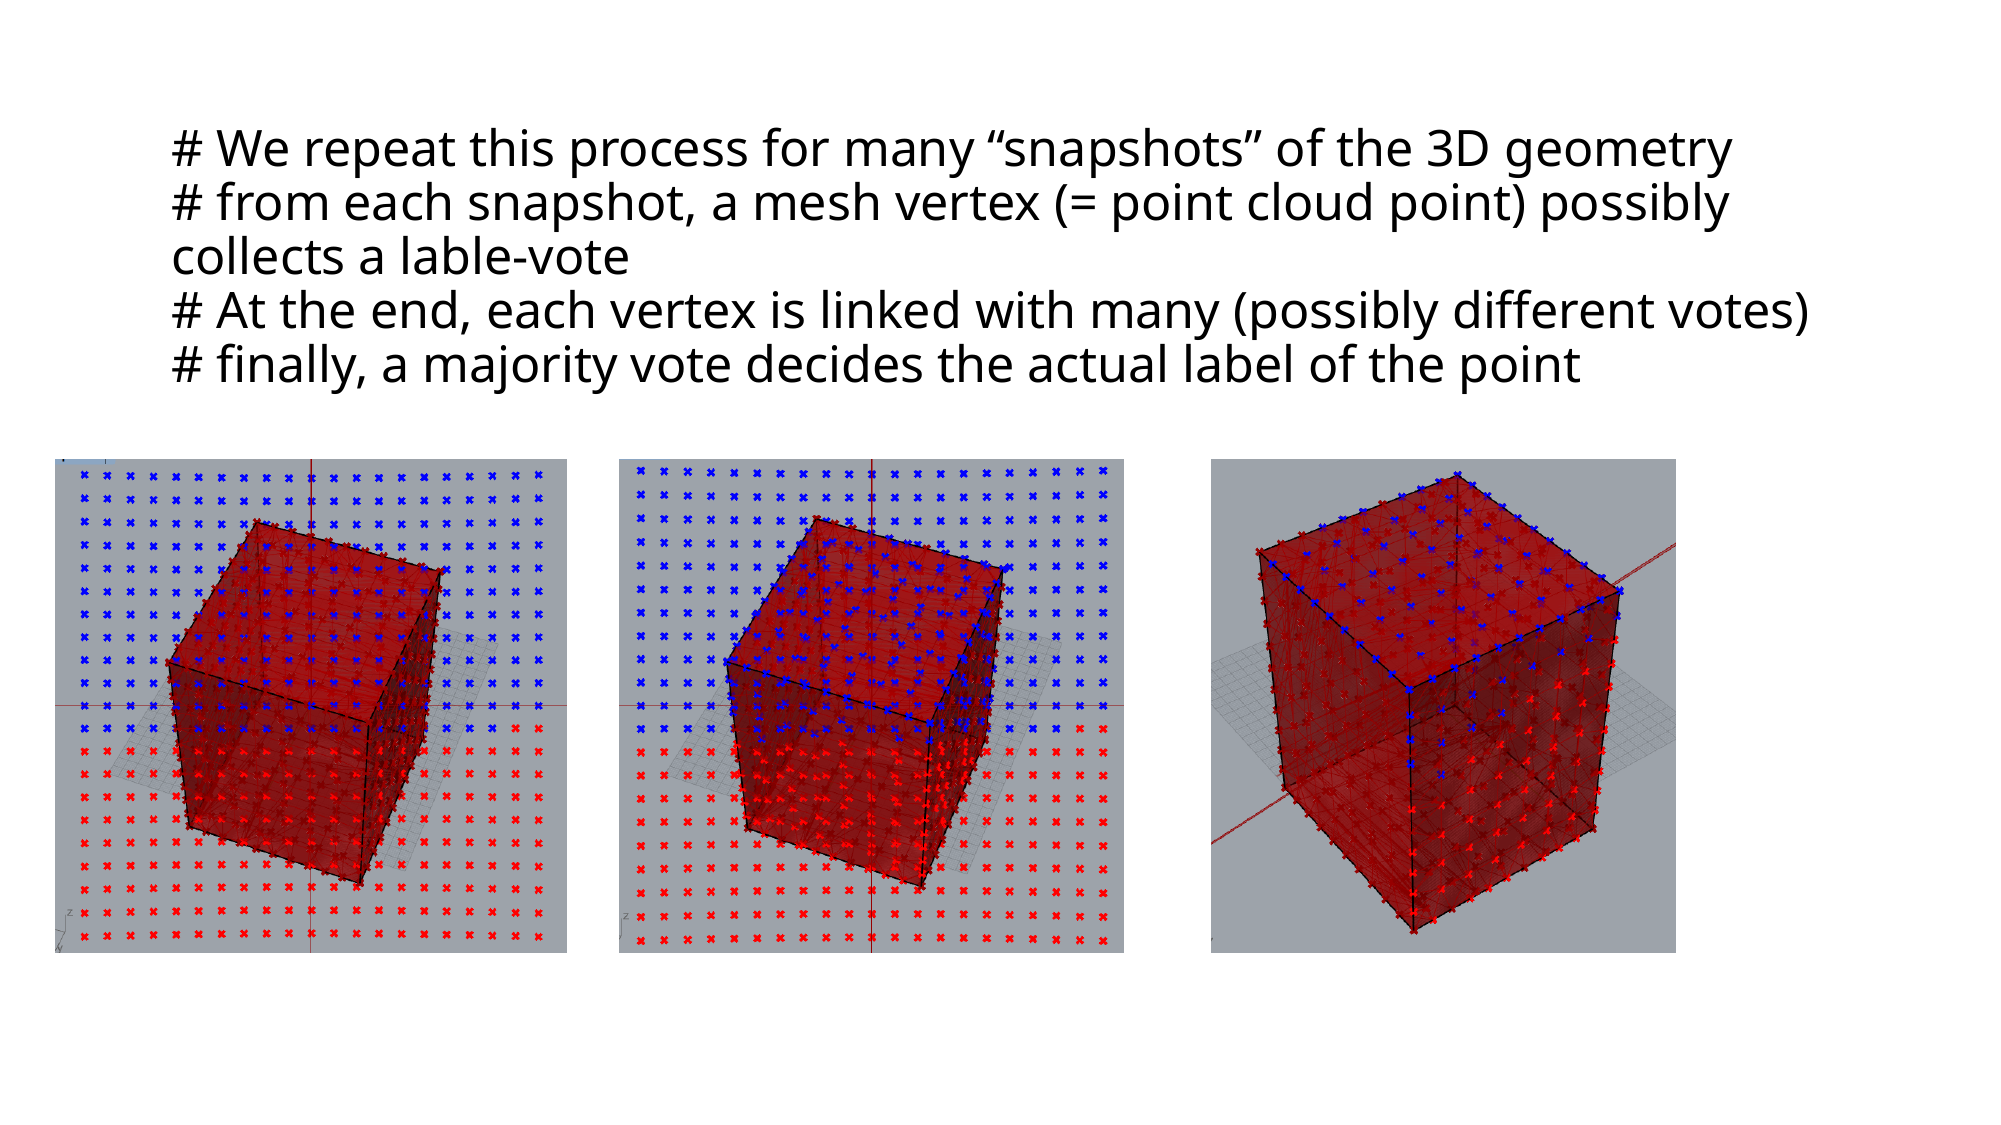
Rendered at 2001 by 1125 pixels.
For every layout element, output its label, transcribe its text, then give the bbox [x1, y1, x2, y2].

picture [55, 459, 567, 953]
picture [1211, 459, 1676, 953]
title # We repeat this process for many “snapshots” of the 3D geometry # from each snapshot, a mesh vertex (= point cloud point) possibly collects a lable-vote # At the end, each vertex is linked with many (possibly different votes) # finally, a majority vote decides the actual label of the point [156, 95, 1882, 421]
picture [619, 459, 1124, 953]
